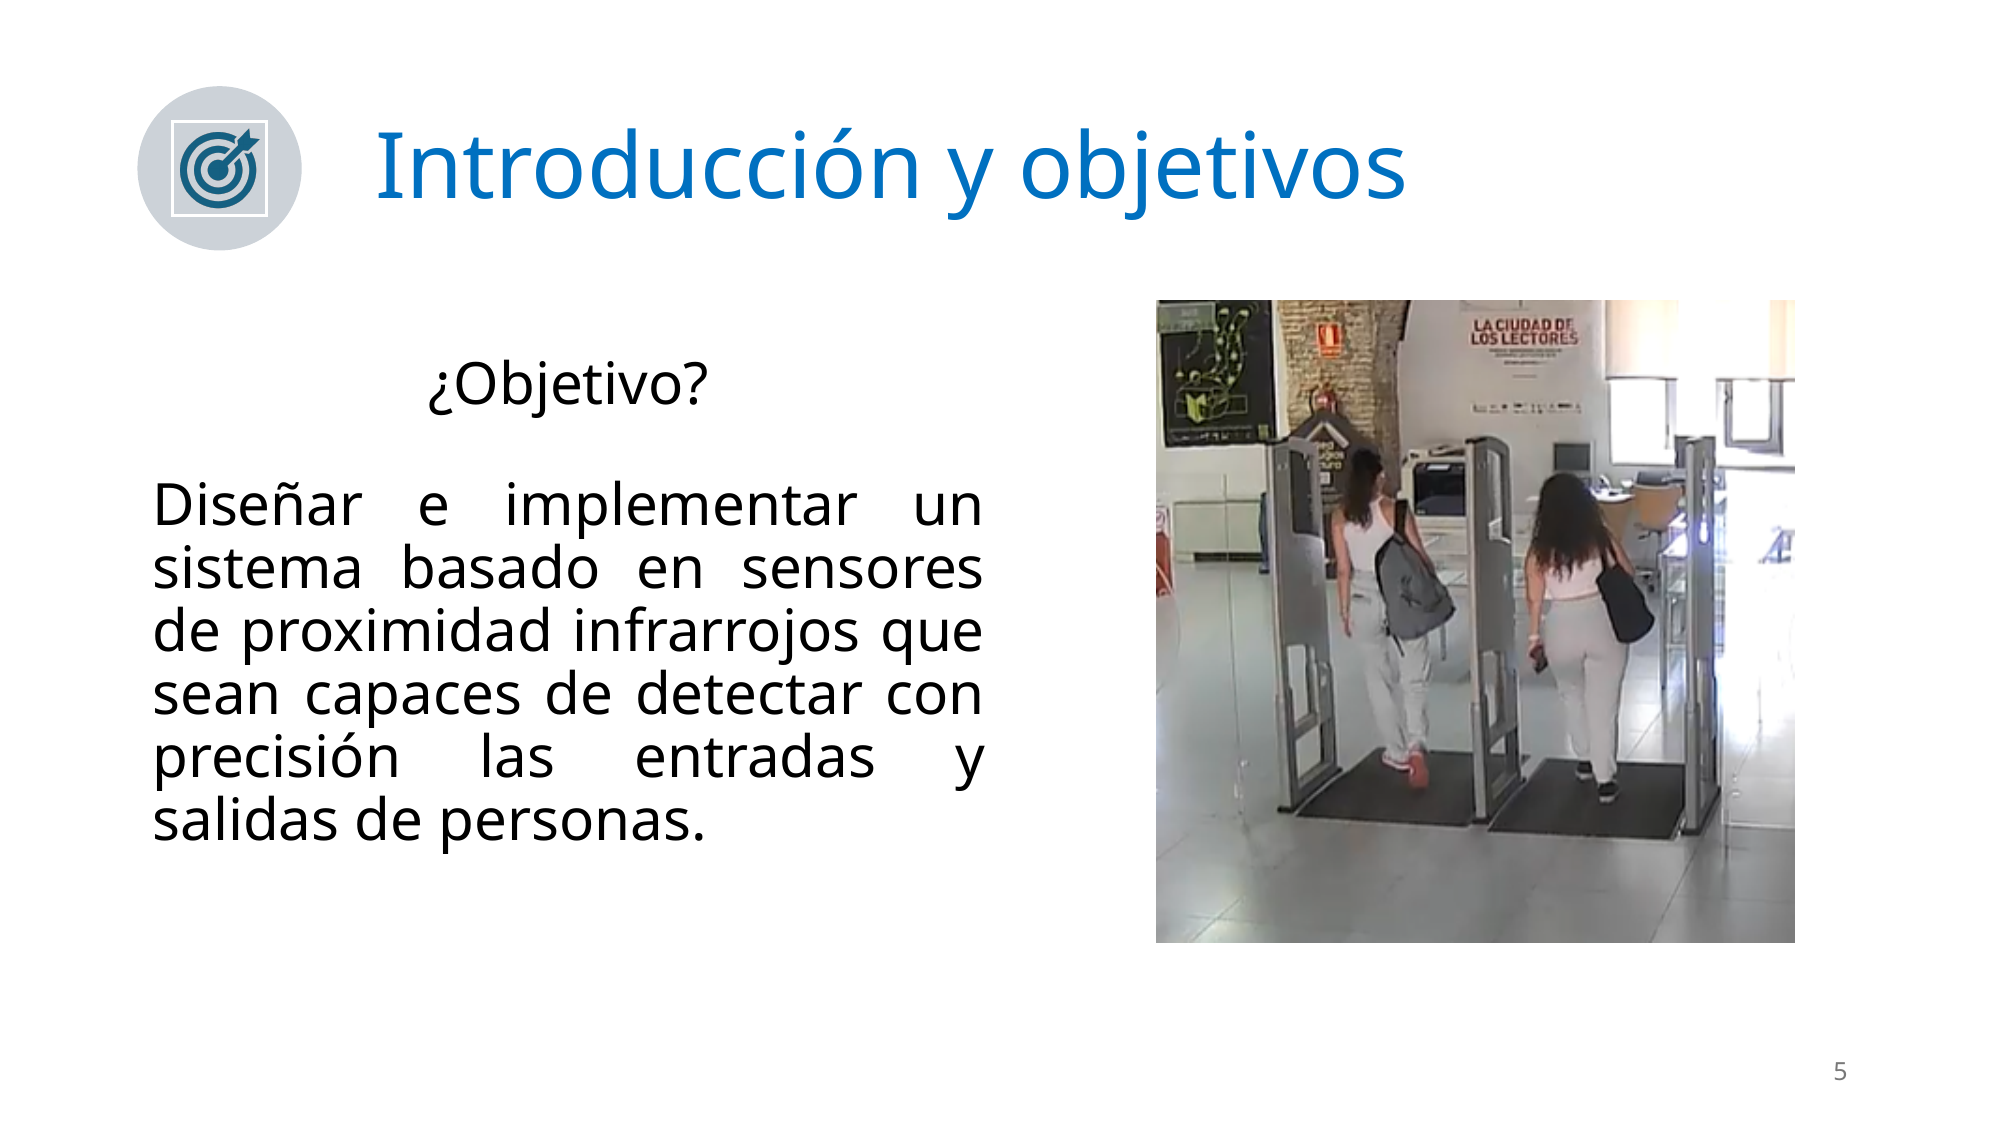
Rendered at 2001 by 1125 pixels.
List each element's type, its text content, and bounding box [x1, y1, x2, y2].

title Introducción y objetivos [360, 59, 1863, 278]
list ¿Objetivo? Diseñar e implementar un sistema basado en sensores de proximidad infrarrojos que sean capaces de detectar con precisión las entradas y salidas de personas. [137, 346, 1000, 897]
picture [1155, 300, 1795, 943]
text_box [171, 120, 268, 217]
text_box [137, 86, 302, 251]
slide_number 5 [1412, 1042, 1863, 1103]
